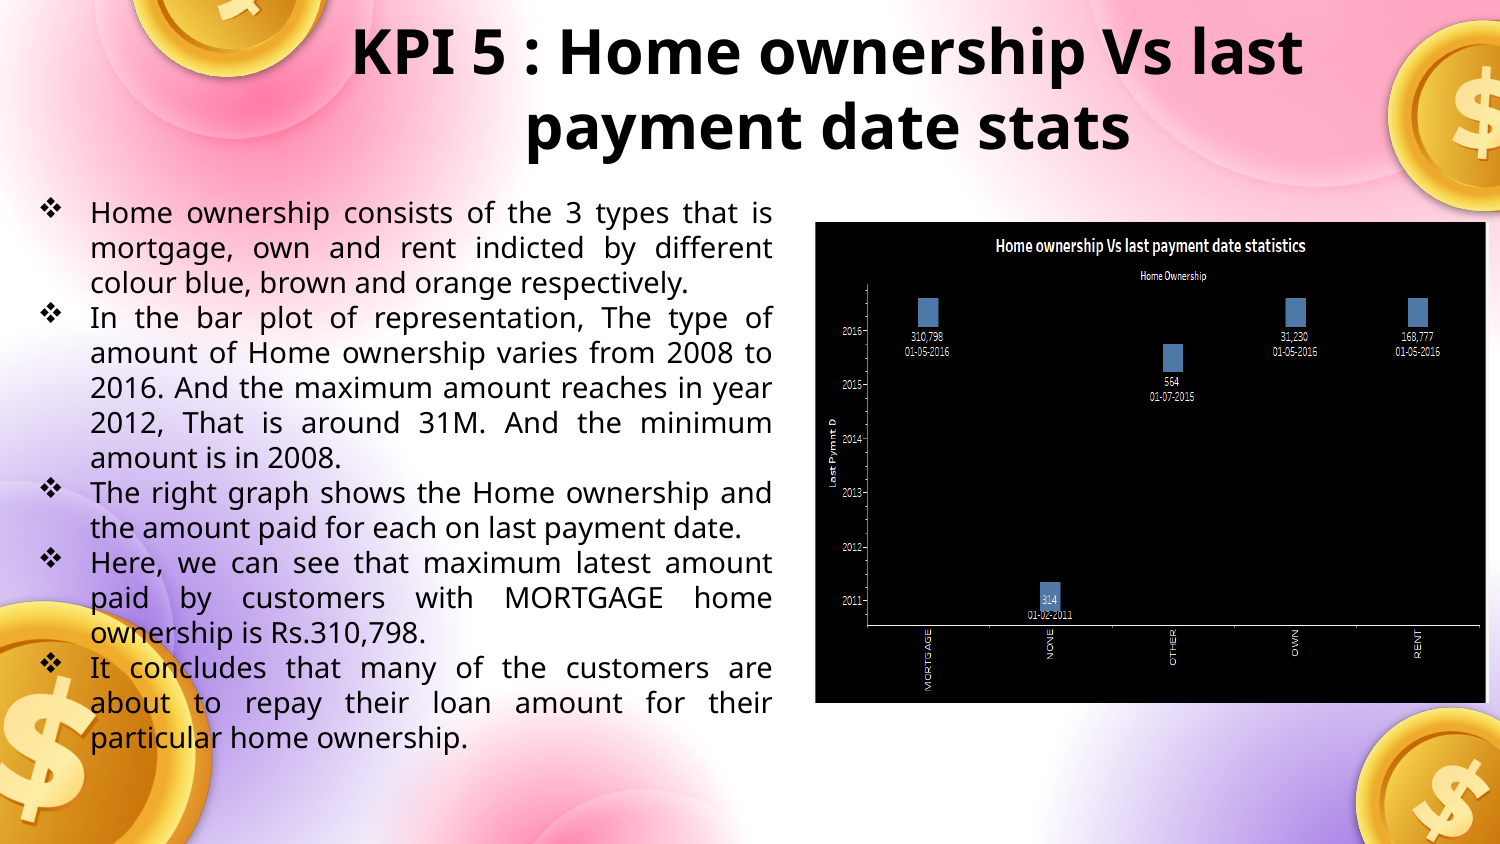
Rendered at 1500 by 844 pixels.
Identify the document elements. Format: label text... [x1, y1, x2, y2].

picture [0, 0, 1500, 844]
subtitle Home ownership consists of the 3 types that is mortgage, own and rent indicted by different colour blue, brown and orange respectively. In the bar plot of representation, The type of amount of Home ownership varies from 2008 to 2016. And the maximum amount reaches in year 2012, That is around 31M. And the minimum amount is in 2008. The right graph shows the Home ownership and the amount paid for each on last payment date. Here, we can see that maximum latest amount paid by customers with MORTGAGE home ownership is Rs.310,798. It concludes that many of the customers are about to repay their loan amount for their particular home ownership. [0, 179, 789, 786]
title KPI 5 : Home ownership Vs last payment date stats [292, 15, 1364, 178]
